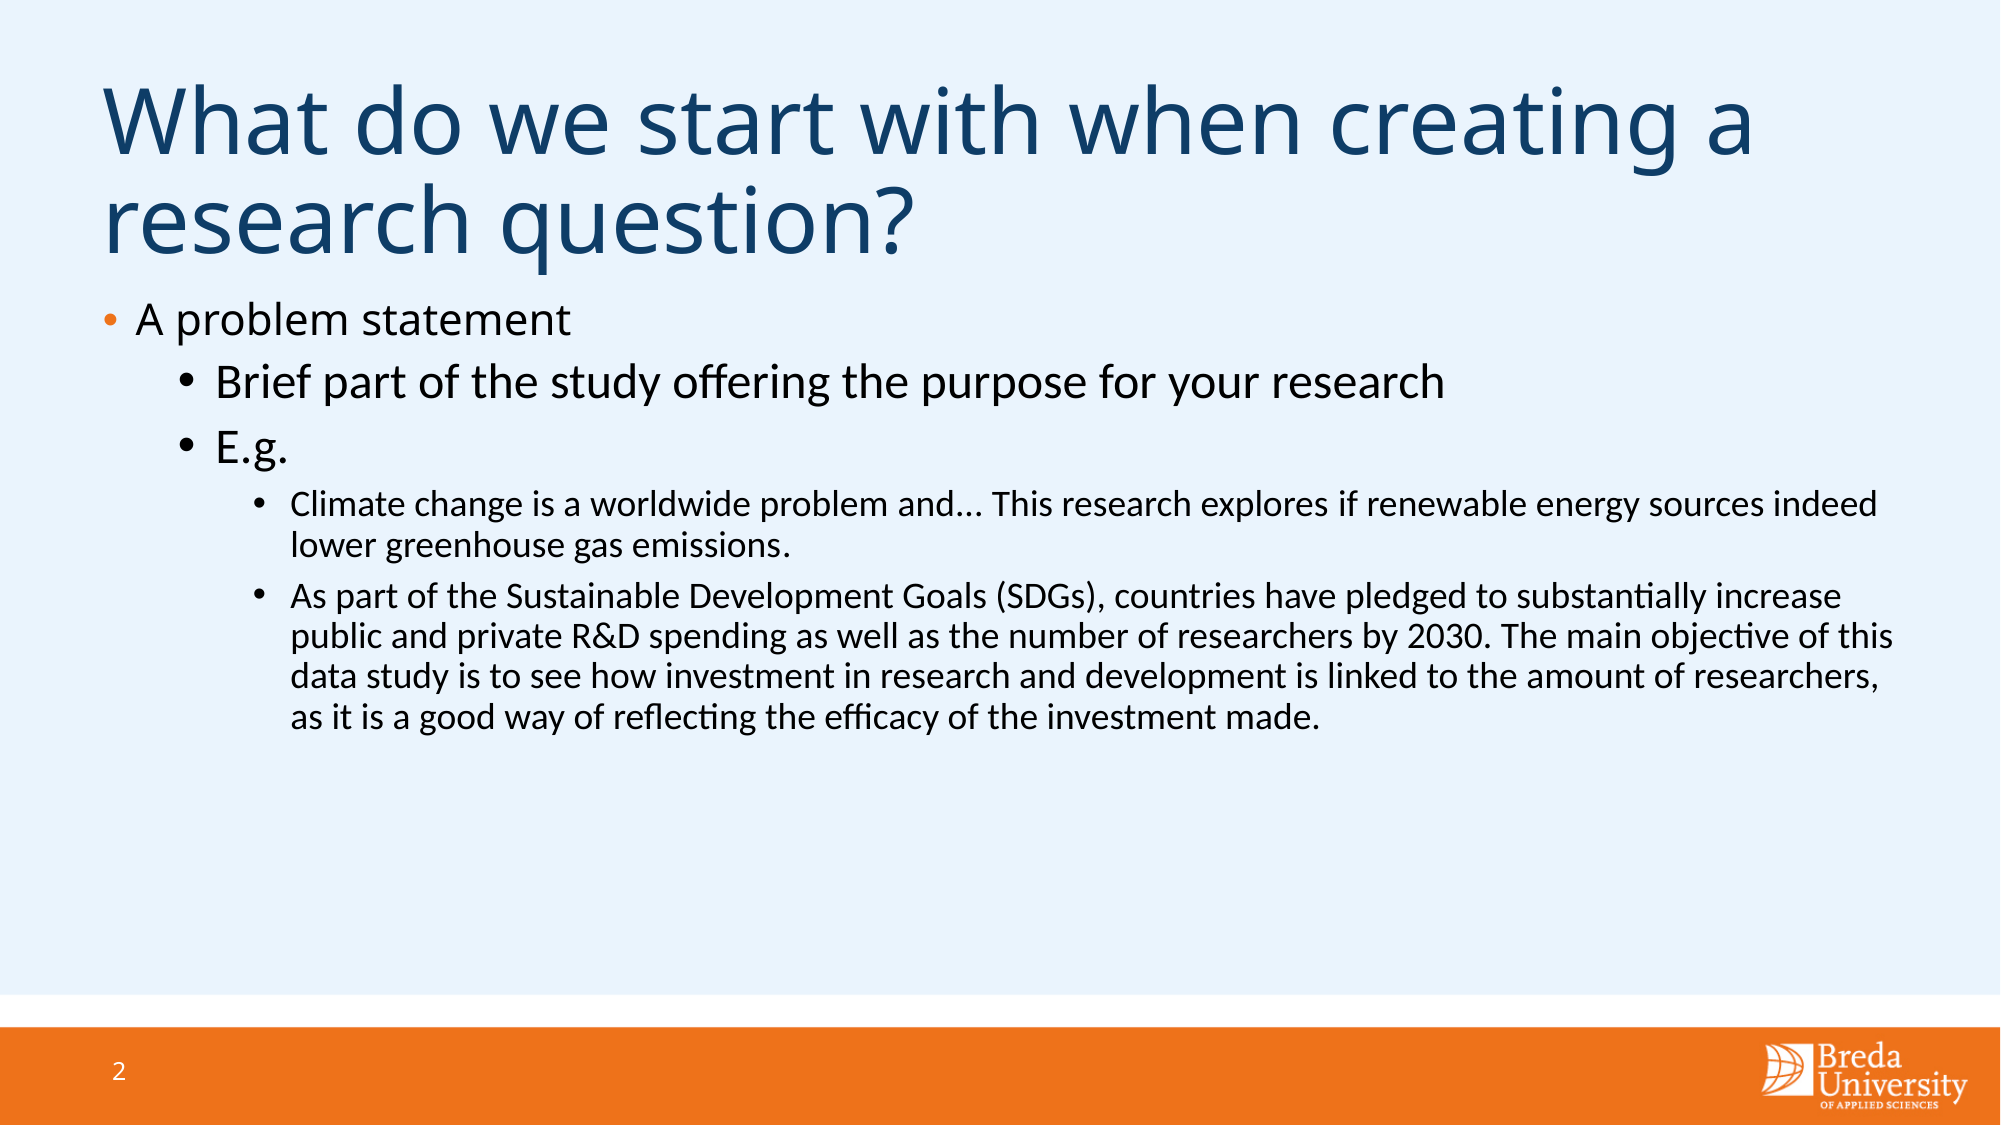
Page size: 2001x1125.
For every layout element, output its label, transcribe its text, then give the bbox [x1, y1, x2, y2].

list A problem statement Brief part of the study offering the purpose for your research E.g. Climate change is a worldwide problem and... This research explores if renewable energy sources indeed lower greenhouse gas emissions. As part of the Sustainable Development Goals (SDGs), countries have pledged to substantially increase public and private R&D spending as well as the number of researchers by 2030. The main objective of this data study is to see how investment in research and development is linked to the amount of researchers, as it is a good way of reflecting the efficacy of the investment made. [88, 290, 1917, 923]
title What do we start with when creating a research question? [88, 67, 1917, 210]
picture [0, 0, 2001, 1125]
slide_number 2 [97, 1042, 198, 1103]
